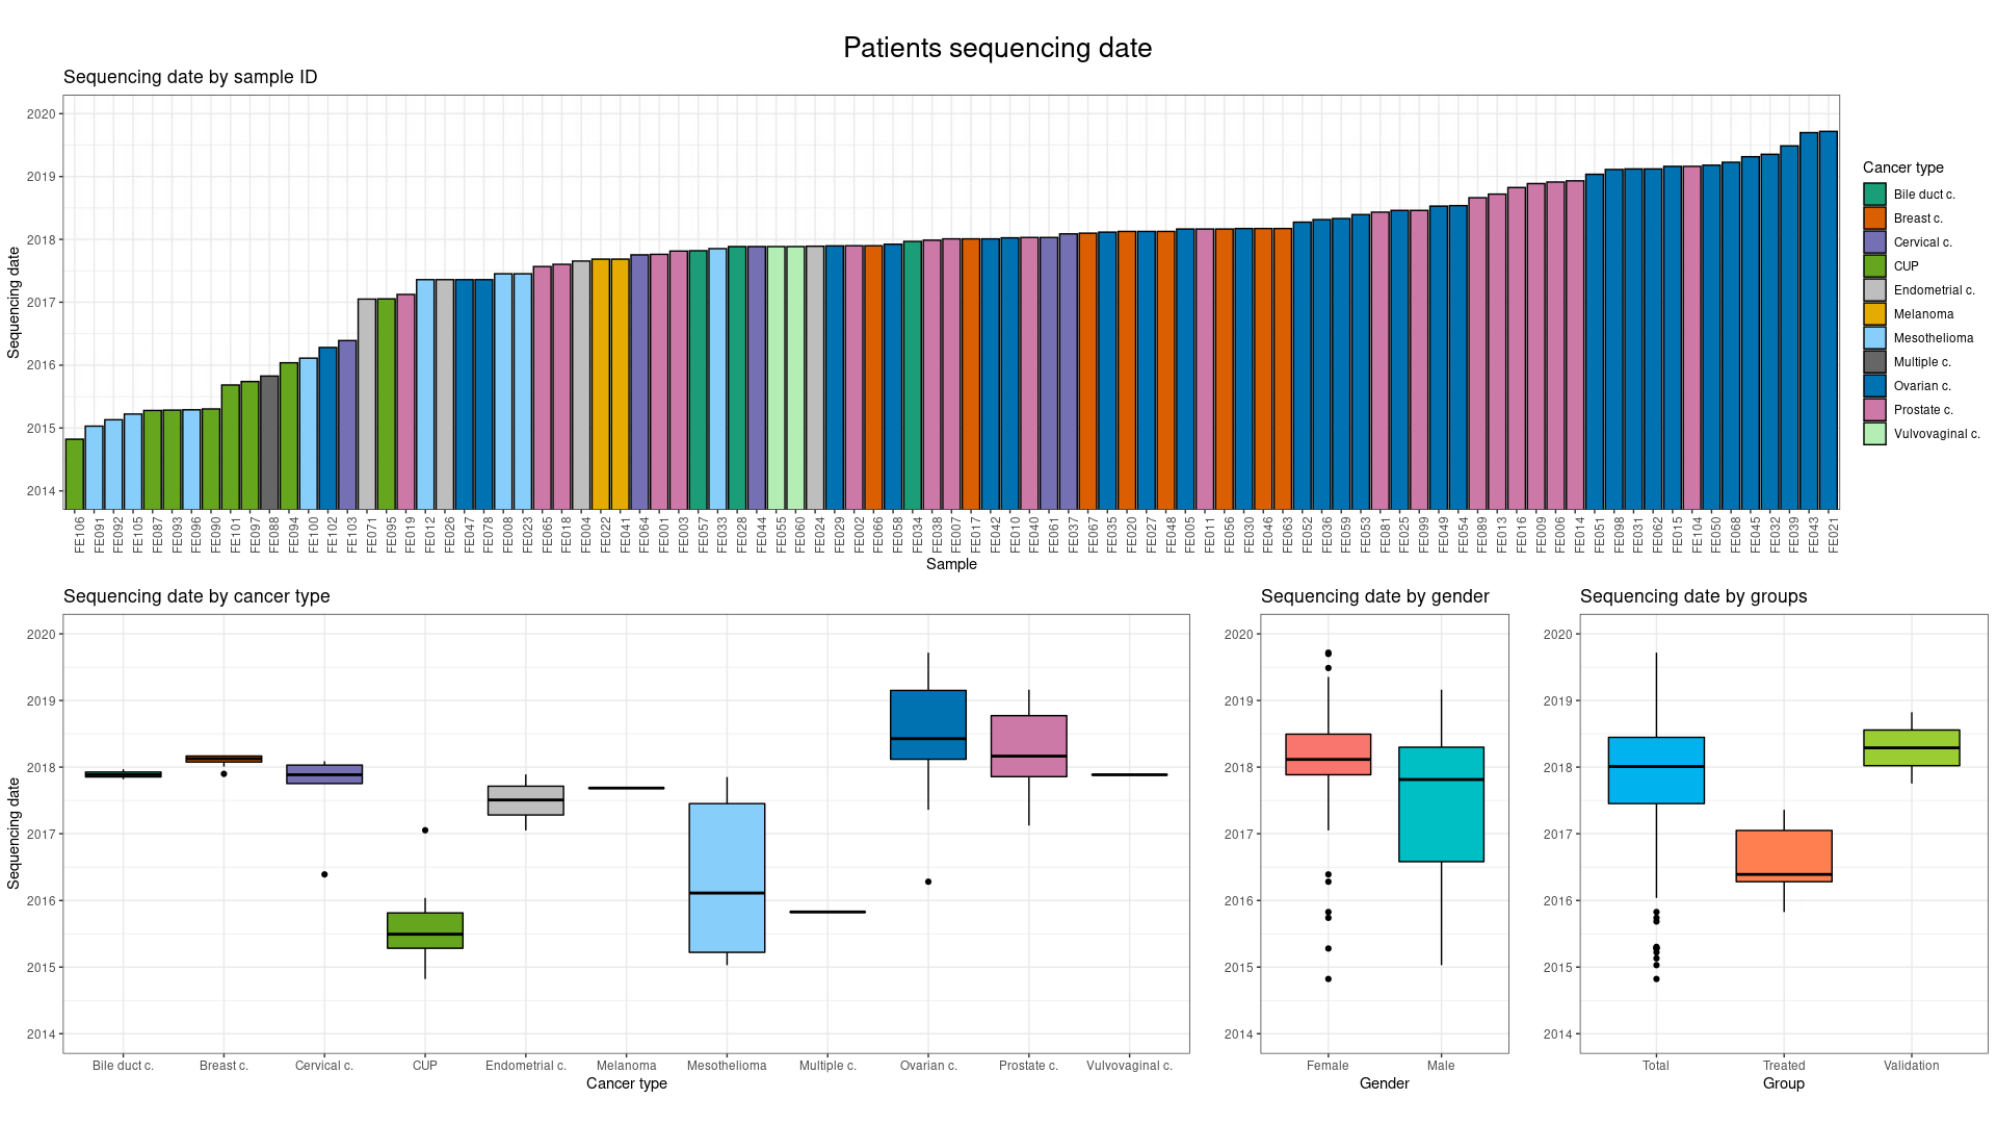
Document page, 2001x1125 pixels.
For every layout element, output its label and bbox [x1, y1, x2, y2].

list [0, 27, 1996, 1098]
